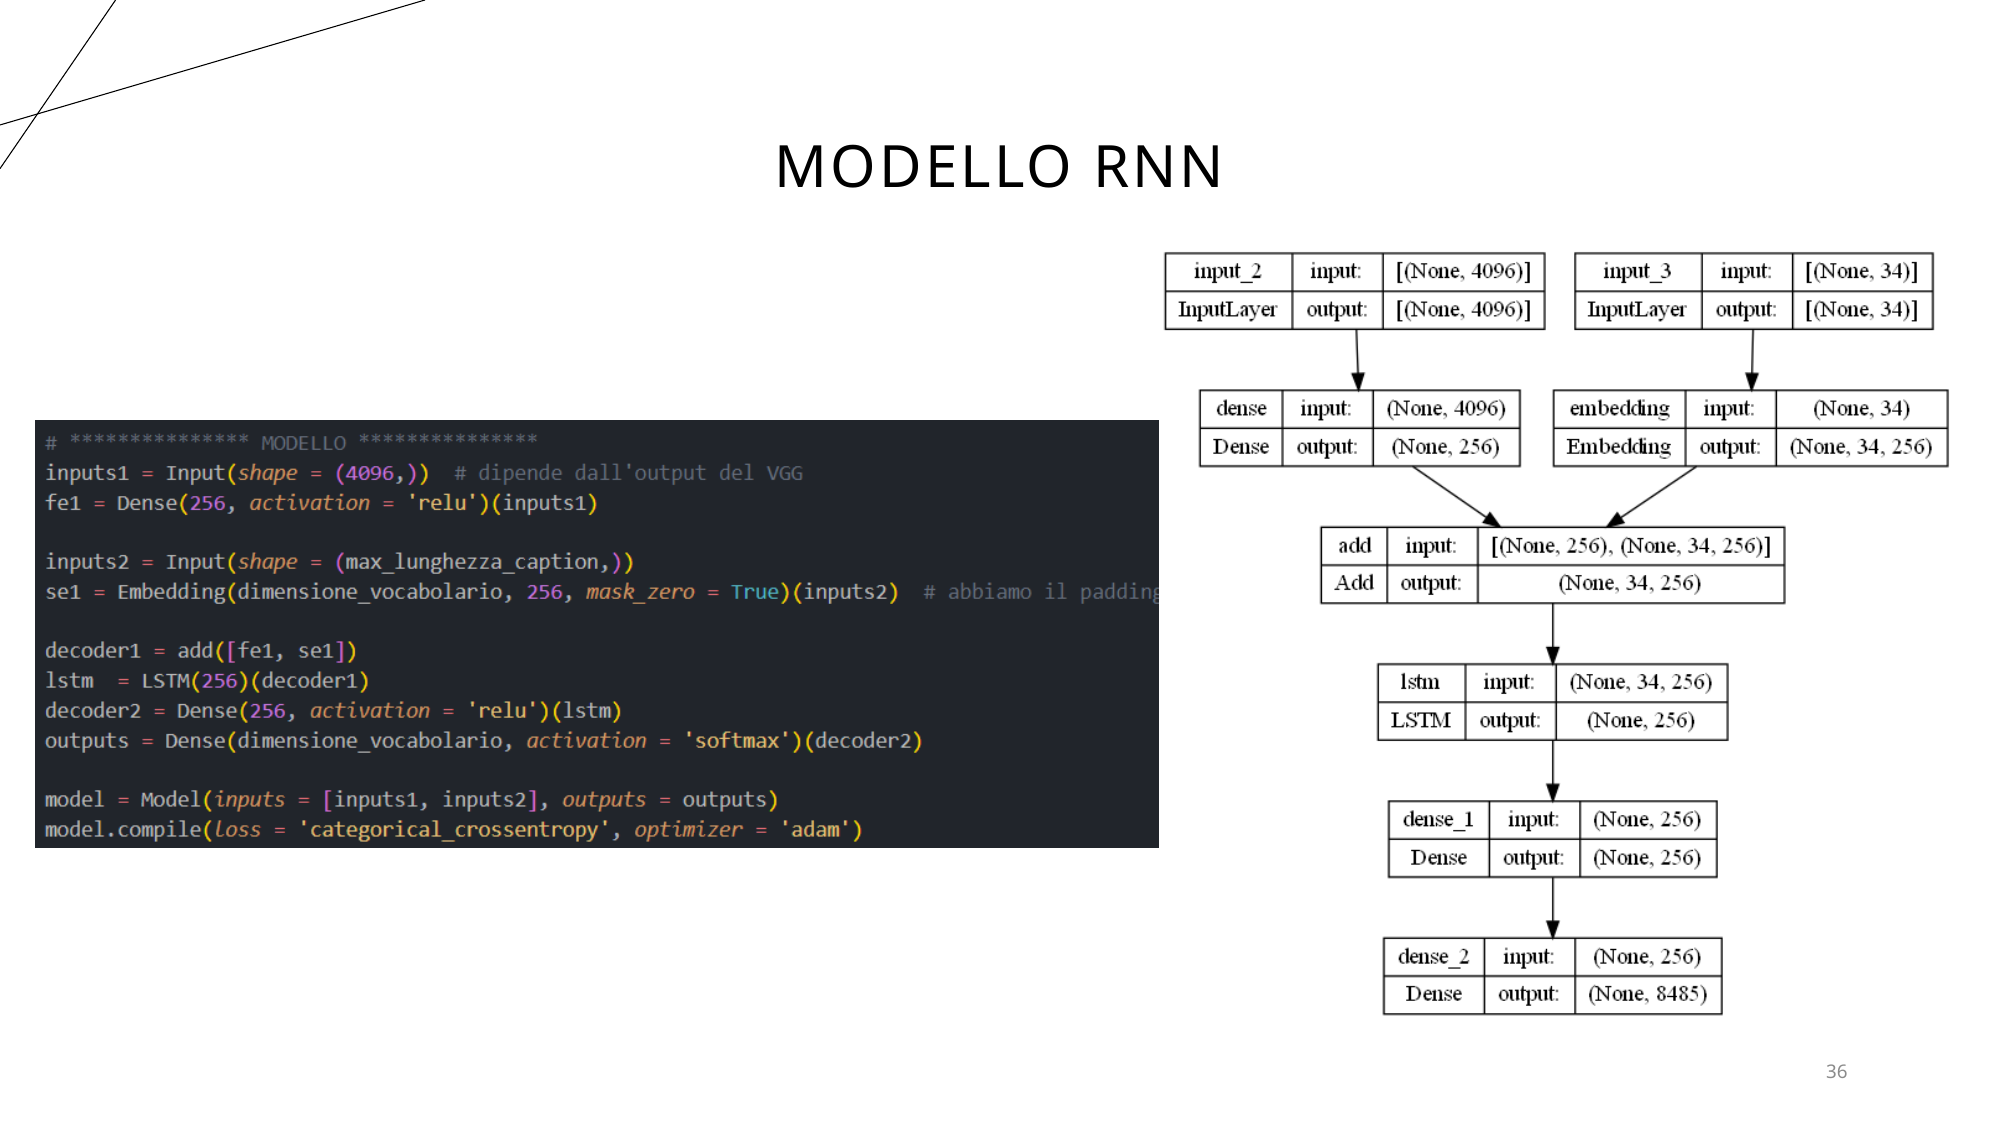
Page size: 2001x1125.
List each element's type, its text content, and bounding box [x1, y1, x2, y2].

picture [35, 246, 1954, 1022]
slide_number 36 [1412, 1042, 1863, 1103]
title Modello rnn [137, 59, 1863, 278]
